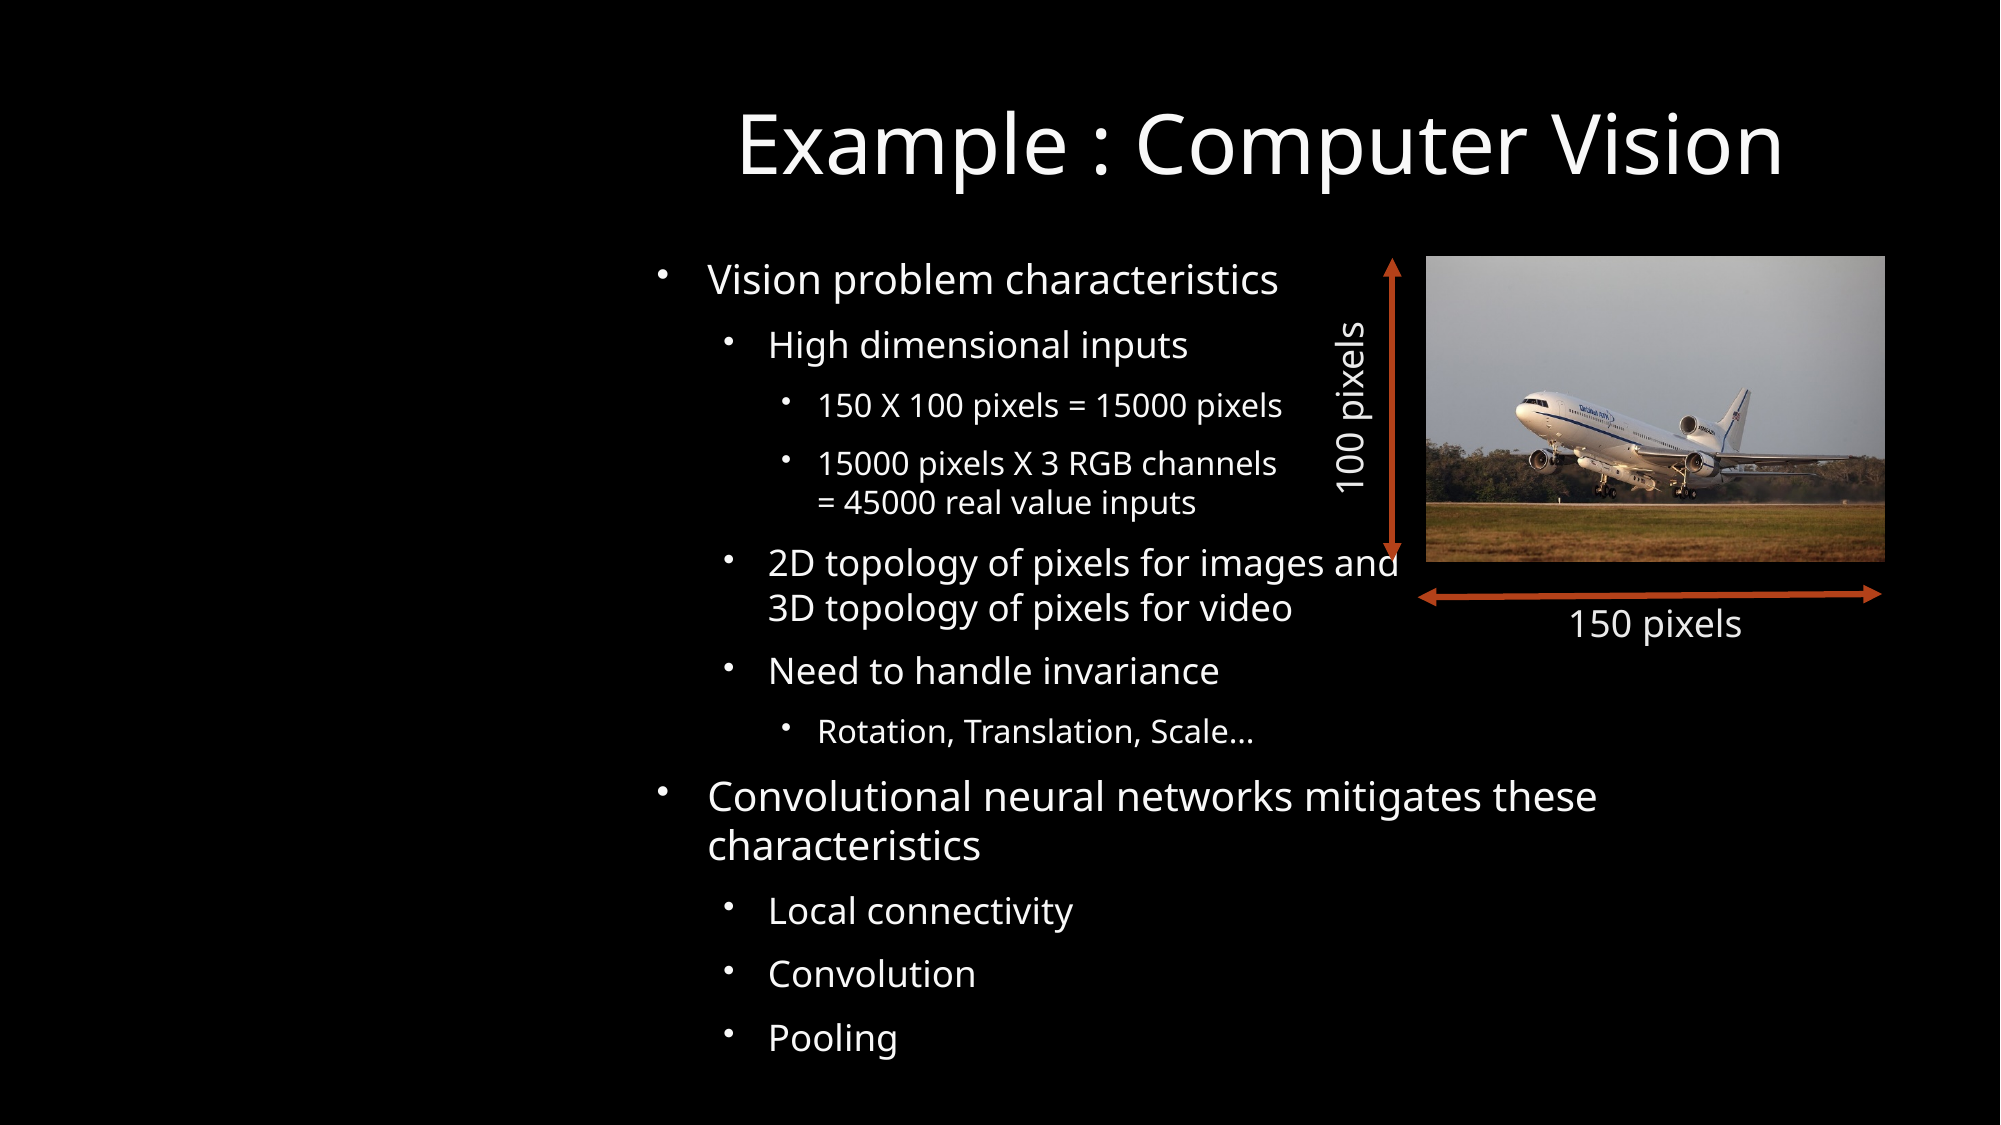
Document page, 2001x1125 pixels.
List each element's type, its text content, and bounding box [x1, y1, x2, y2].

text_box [1417, 593, 1883, 598]
title Example : Computer Vision [637, 61, 1885, 222]
picture [1426, 256, 1885, 562]
text_box 100 pixels [1318, 306, 1379, 512]
list Vision problem characteristics High dimensional inputs 150 X 100 pixels = 15000 pixels 15000 pixels X 3 RGB channels = 45000 real value inputs 2D topology of pixels for images and 3D topology of pixels for video Need to handle invariance Rotation, Translation, Scale… Convolutional neural networks mitigates these characteristics Local connectivity Convolution Pooling [637, 246, 1849, 1072]
text_box 150 pixels [1553, 610, 1758, 653]
